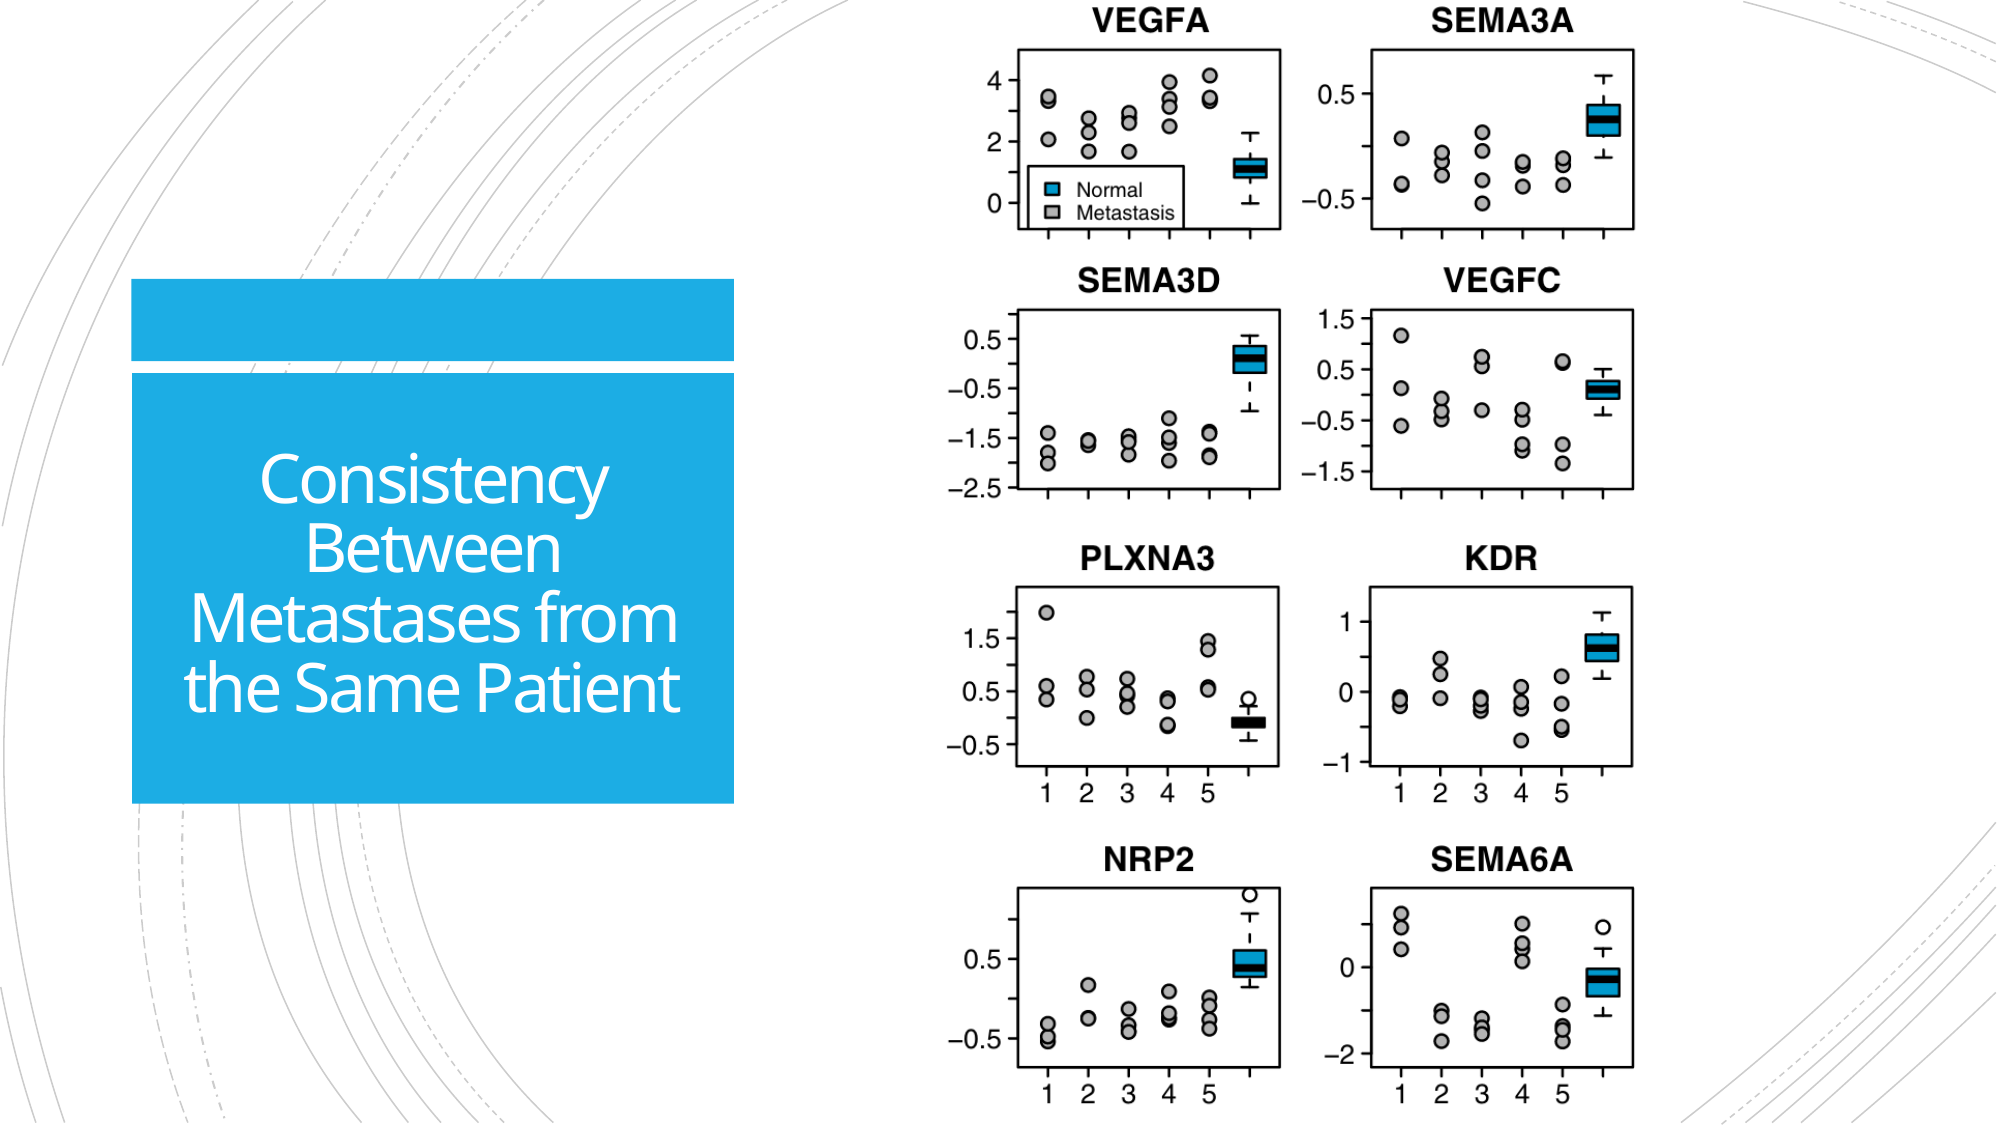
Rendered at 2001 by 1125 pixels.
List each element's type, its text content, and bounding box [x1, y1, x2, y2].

title Consistency Between Metastases from the Same Patient [145, 385, 721, 789]
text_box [934, 0, 1665, 1124]
